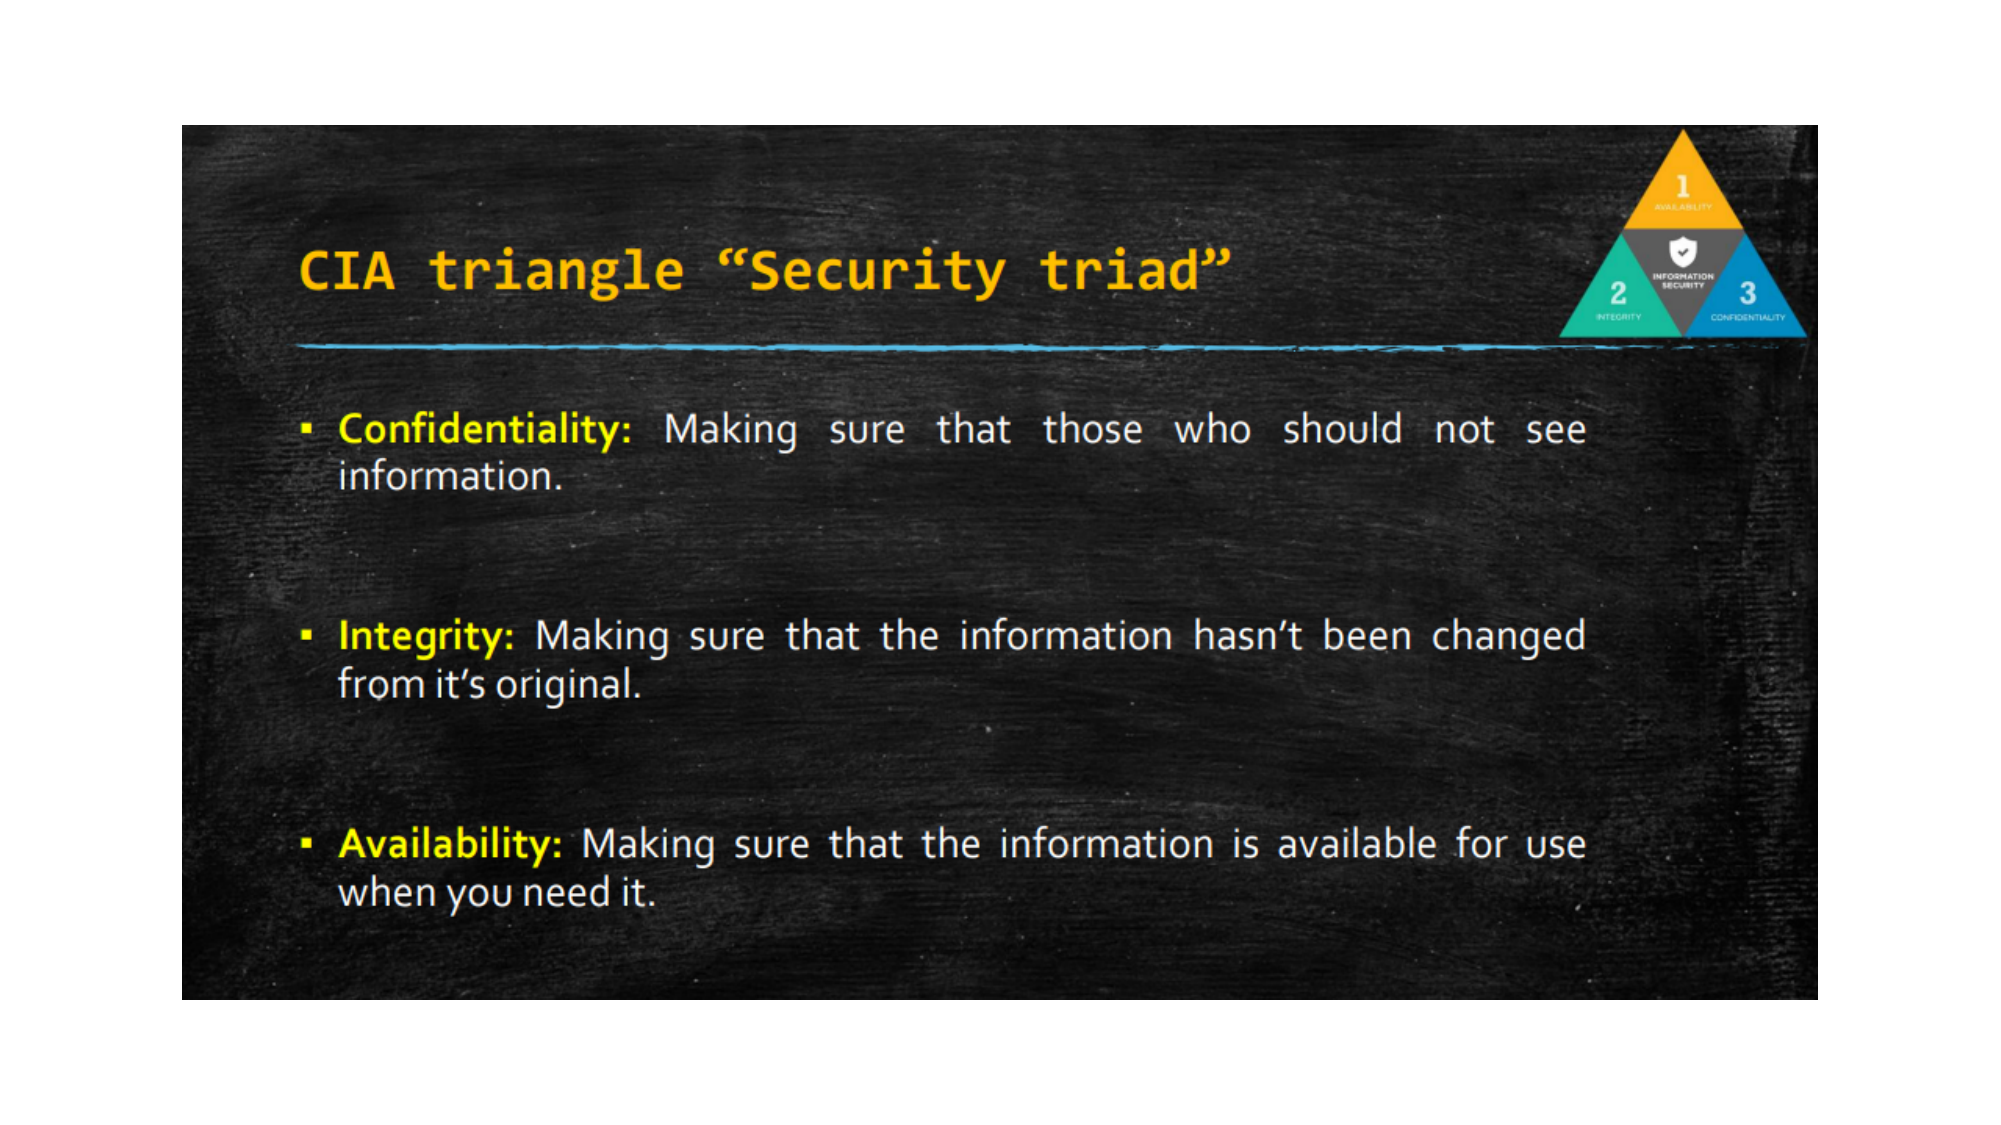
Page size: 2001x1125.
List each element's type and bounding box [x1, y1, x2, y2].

picture [182, 125, 1818, 1000]
